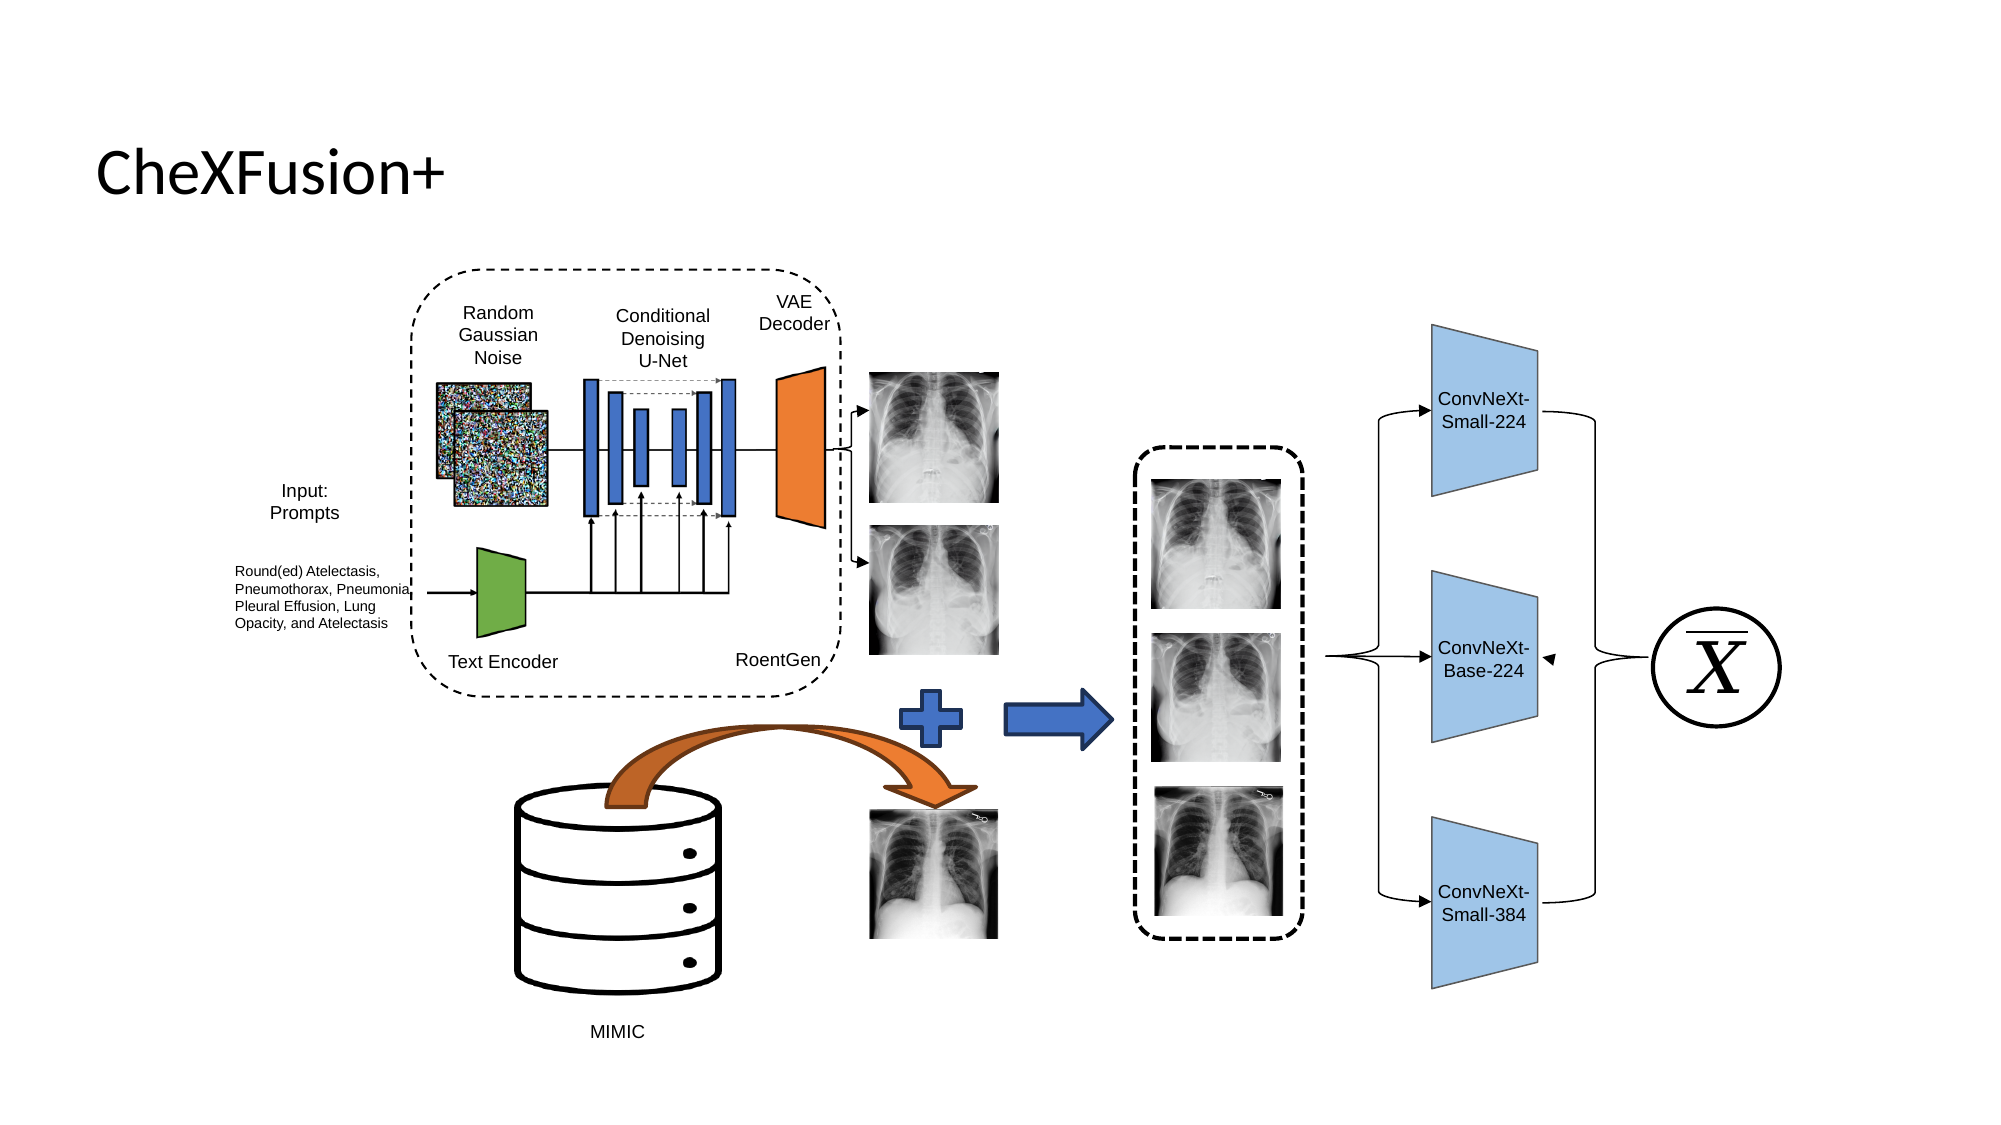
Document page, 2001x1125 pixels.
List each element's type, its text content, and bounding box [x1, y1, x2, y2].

title CheXFusion+ [81, 64, 598, 282]
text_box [220, 269, 1780, 1051]
